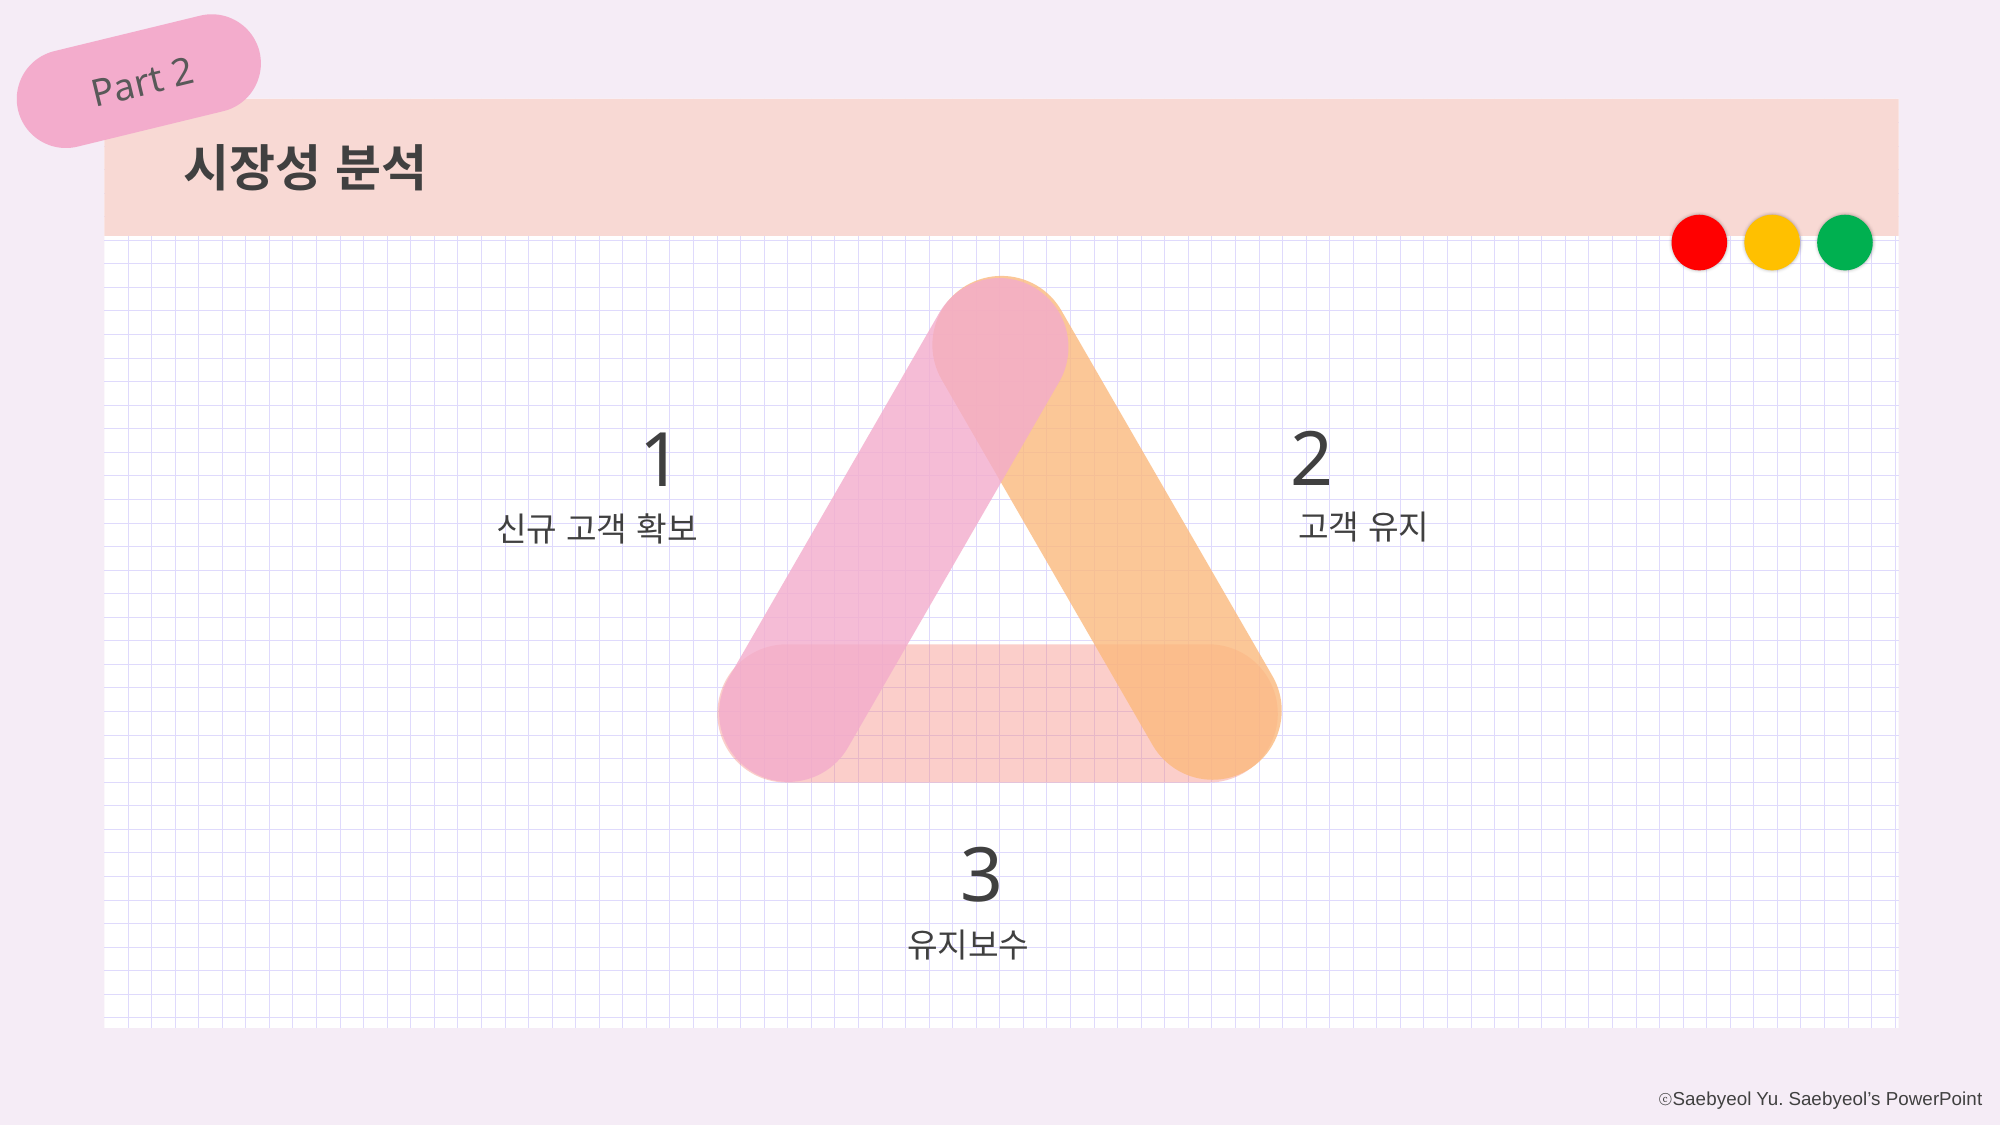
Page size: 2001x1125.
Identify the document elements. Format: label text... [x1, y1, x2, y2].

text_box [15, 13, 262, 150]
text_box [103, 237, 1900, 1029]
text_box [886, 819, 1051, 972]
text_box Part 2 [34, 18, 249, 142]
text_box [1743, 213, 1801, 272]
text_box 시장성 분석 [169, 129, 443, 205]
text_box [959, 274, 1283, 781]
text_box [1275, 403, 1453, 555]
text_box [103, 98, 1900, 237]
text_box [1670, 213, 1729, 272]
text_box [718, 276, 1070, 783]
text_box [716, 643, 1246, 784]
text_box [469, 404, 726, 557]
text_box [1816, 213, 1874, 272]
